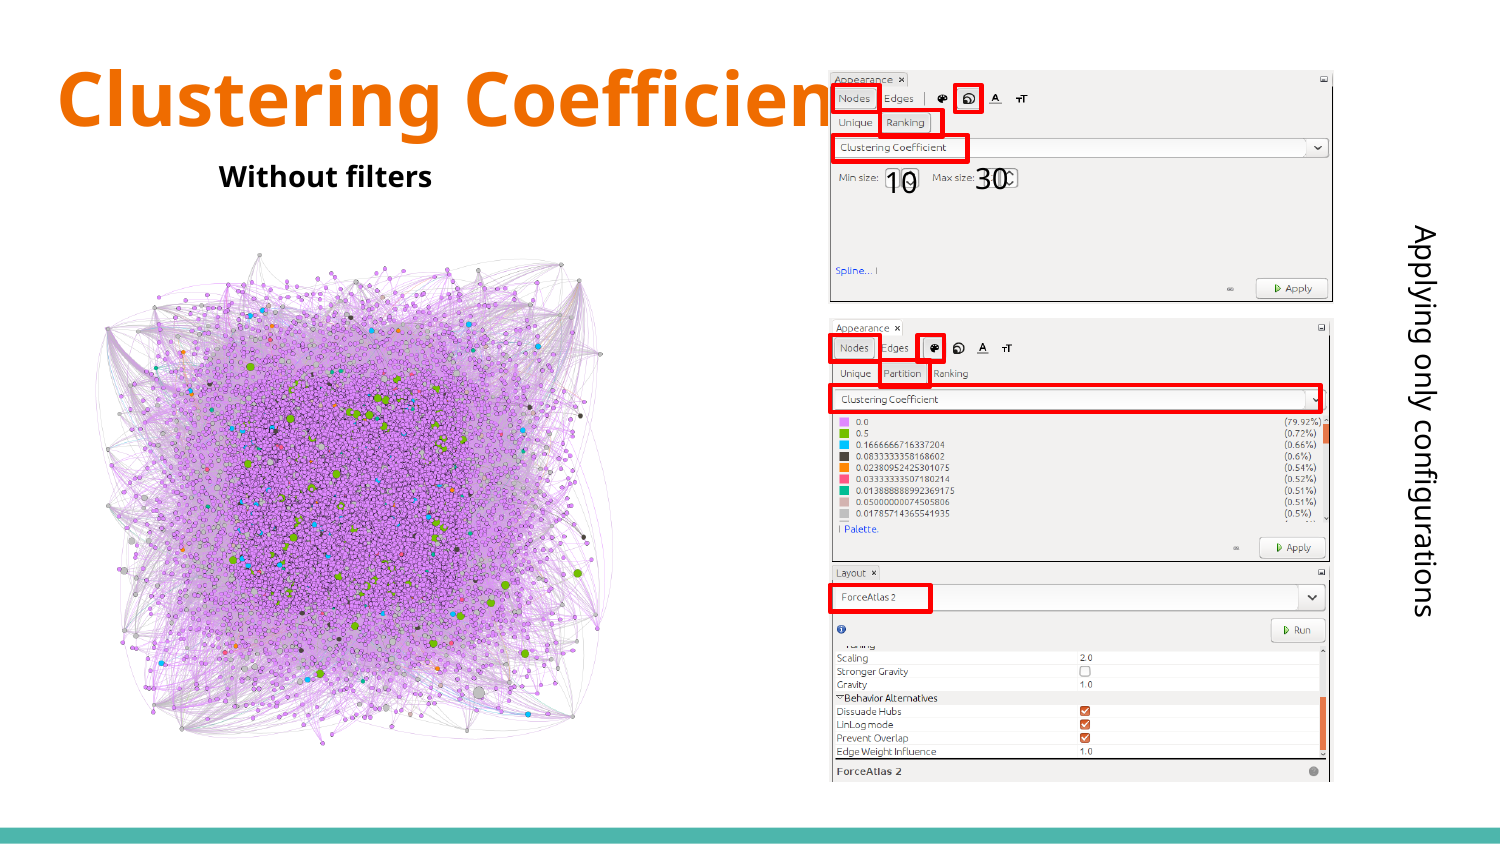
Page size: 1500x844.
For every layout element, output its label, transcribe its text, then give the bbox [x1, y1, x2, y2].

picture [46, 191, 668, 813]
picture [828, 70, 1334, 305]
text_box Without filters [203, 143, 559, 190]
text_box Applying only configurations [1369, 141, 1460, 702]
title Clustering Coefficient [41, 36, 1440, 153]
picture [829, 318, 1334, 782]
